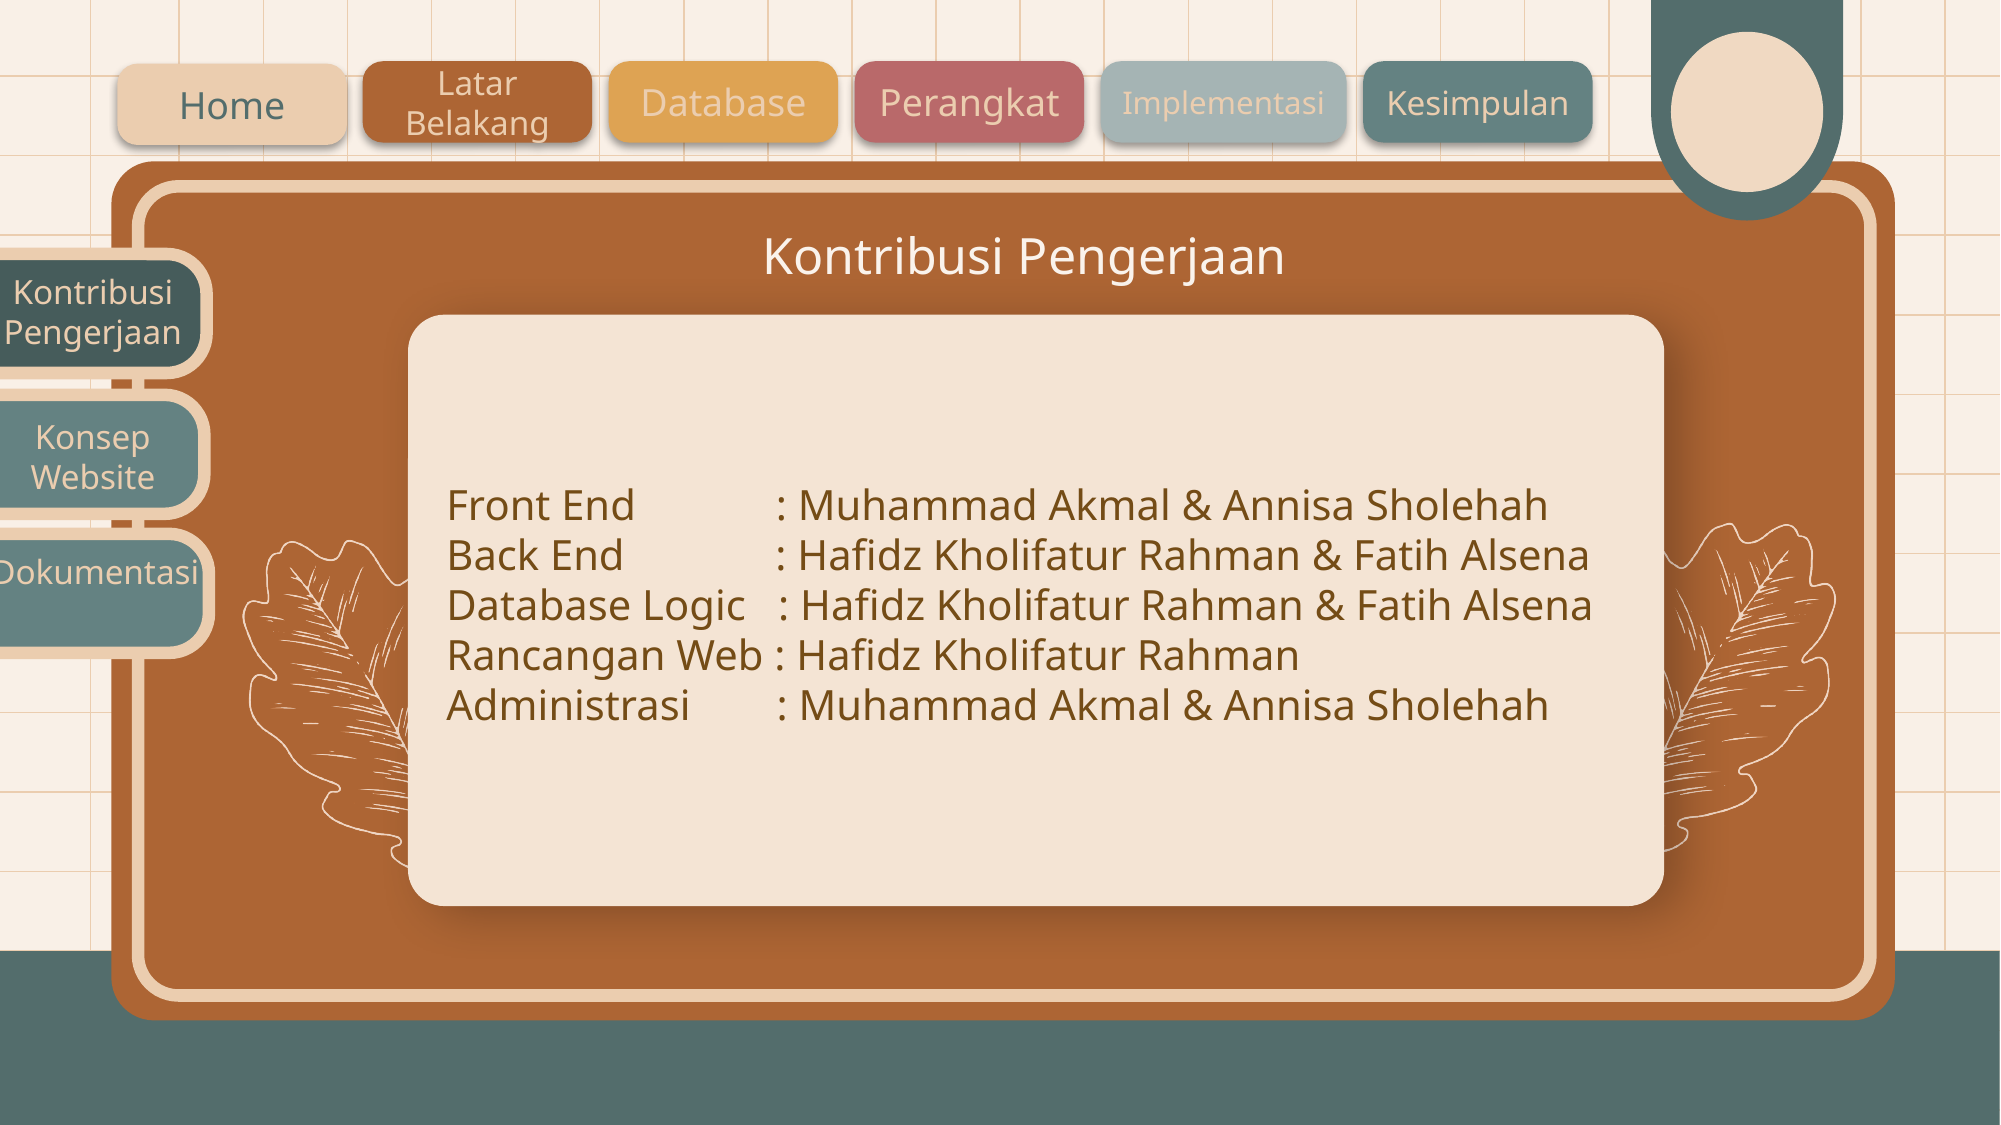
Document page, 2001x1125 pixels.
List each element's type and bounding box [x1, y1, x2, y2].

text_box [1904, 206, 2000, 275]
picture [139, 510, 631, 876]
text_box [0, 533, 230, 653]
text_box [0, 394, 227, 514]
text_box [0, 0, 2000, 1125]
text_box [1651, 0, 1844, 221]
text_box [0, 253, 227, 373]
picture [1448, 493, 1939, 858]
